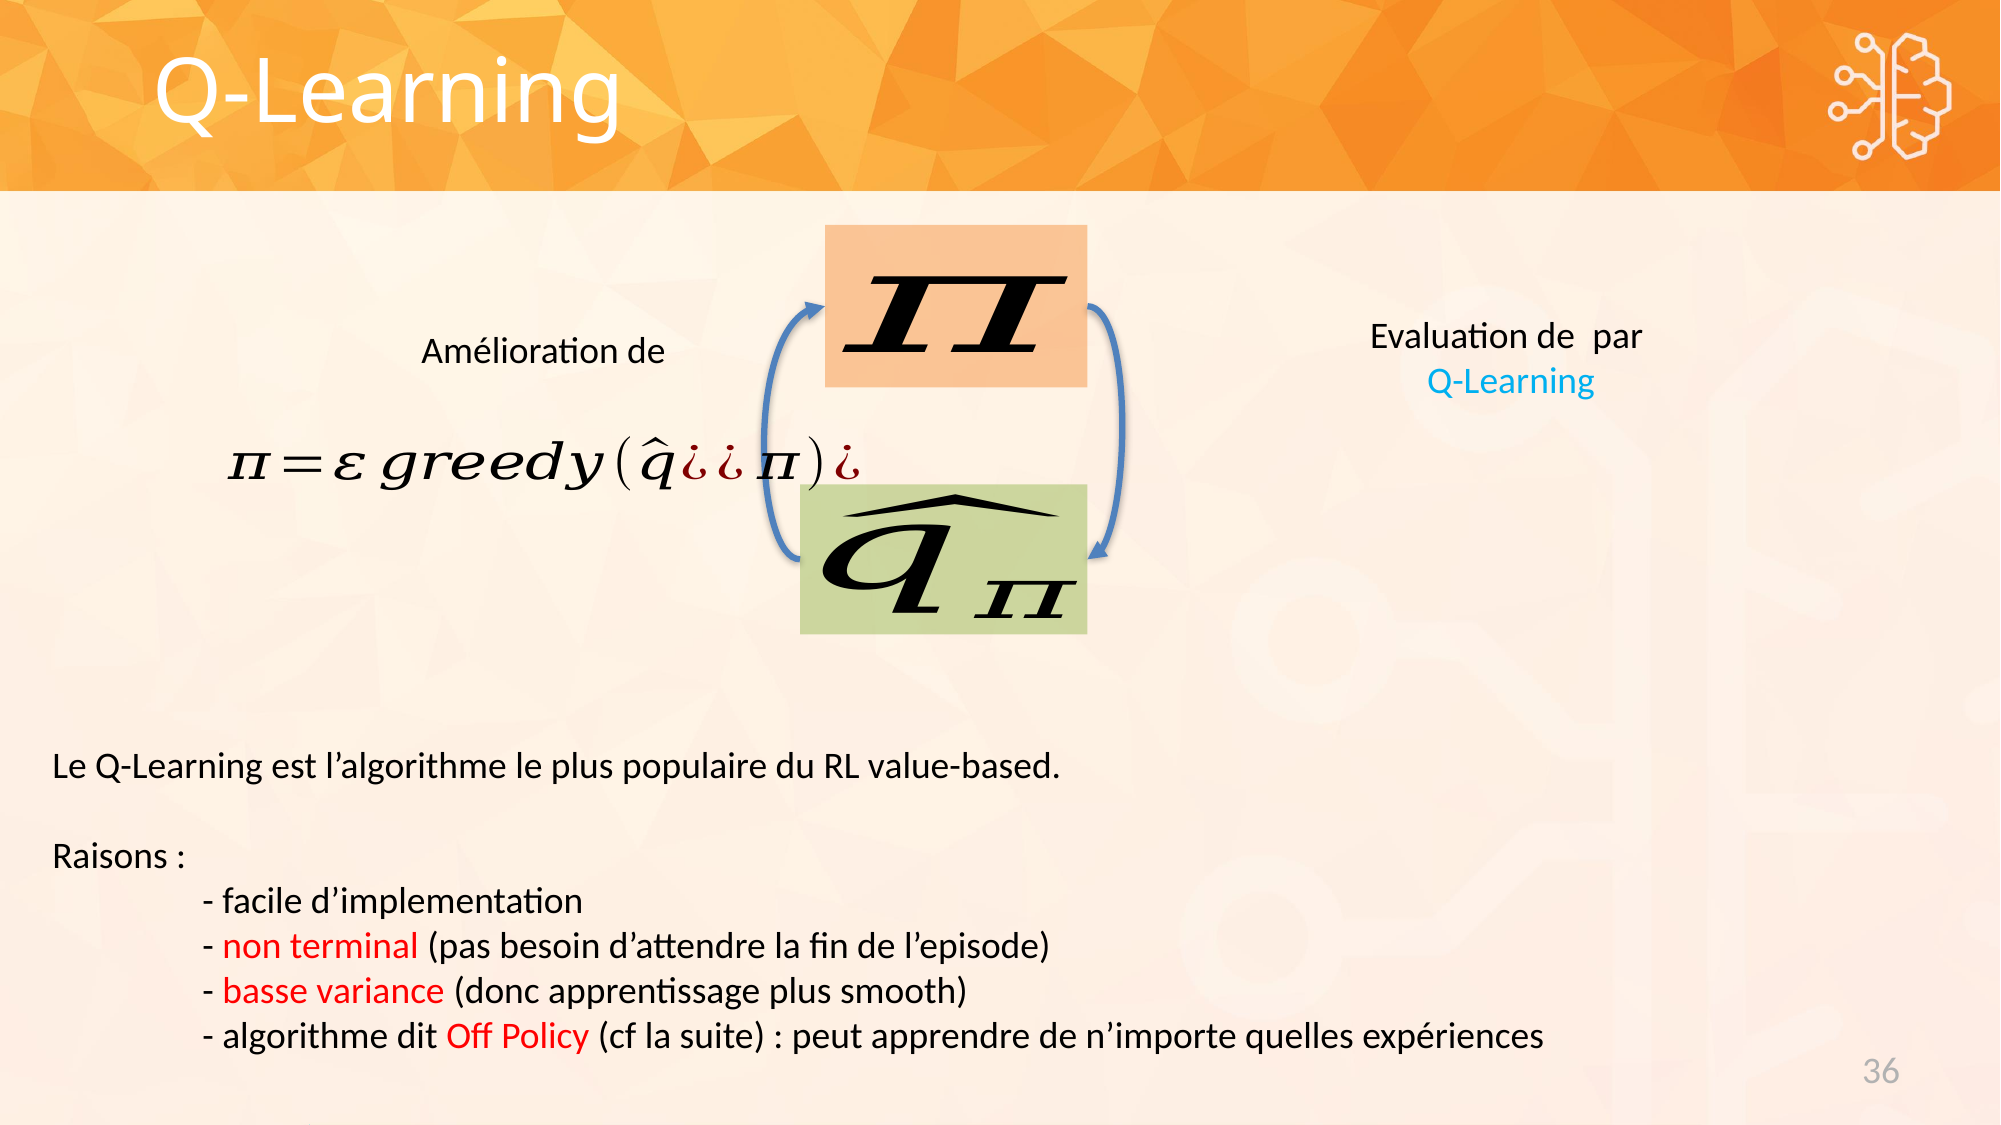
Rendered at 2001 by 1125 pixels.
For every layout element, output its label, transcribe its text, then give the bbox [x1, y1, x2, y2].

slide_number 36 [1440, 1046, 1900, 1103]
picture [0, 0, 2000, 1125]
text_box Q-Learning [150, 30, 1875, 141]
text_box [799, 305, 826, 560]
text_box Le Q-Learning est l’algorithme le plus populaire du RL value-based. Raisons : - facile d’implementation - non terminal (pas besoin d’attendre la fin de l’episode) - basse variance (donc apprentissage plus smooth) - algorithme dit Off Policy (cf la suite) : peut apprendre de n’importe quelles expériences [37, 733, 1825, 1064]
